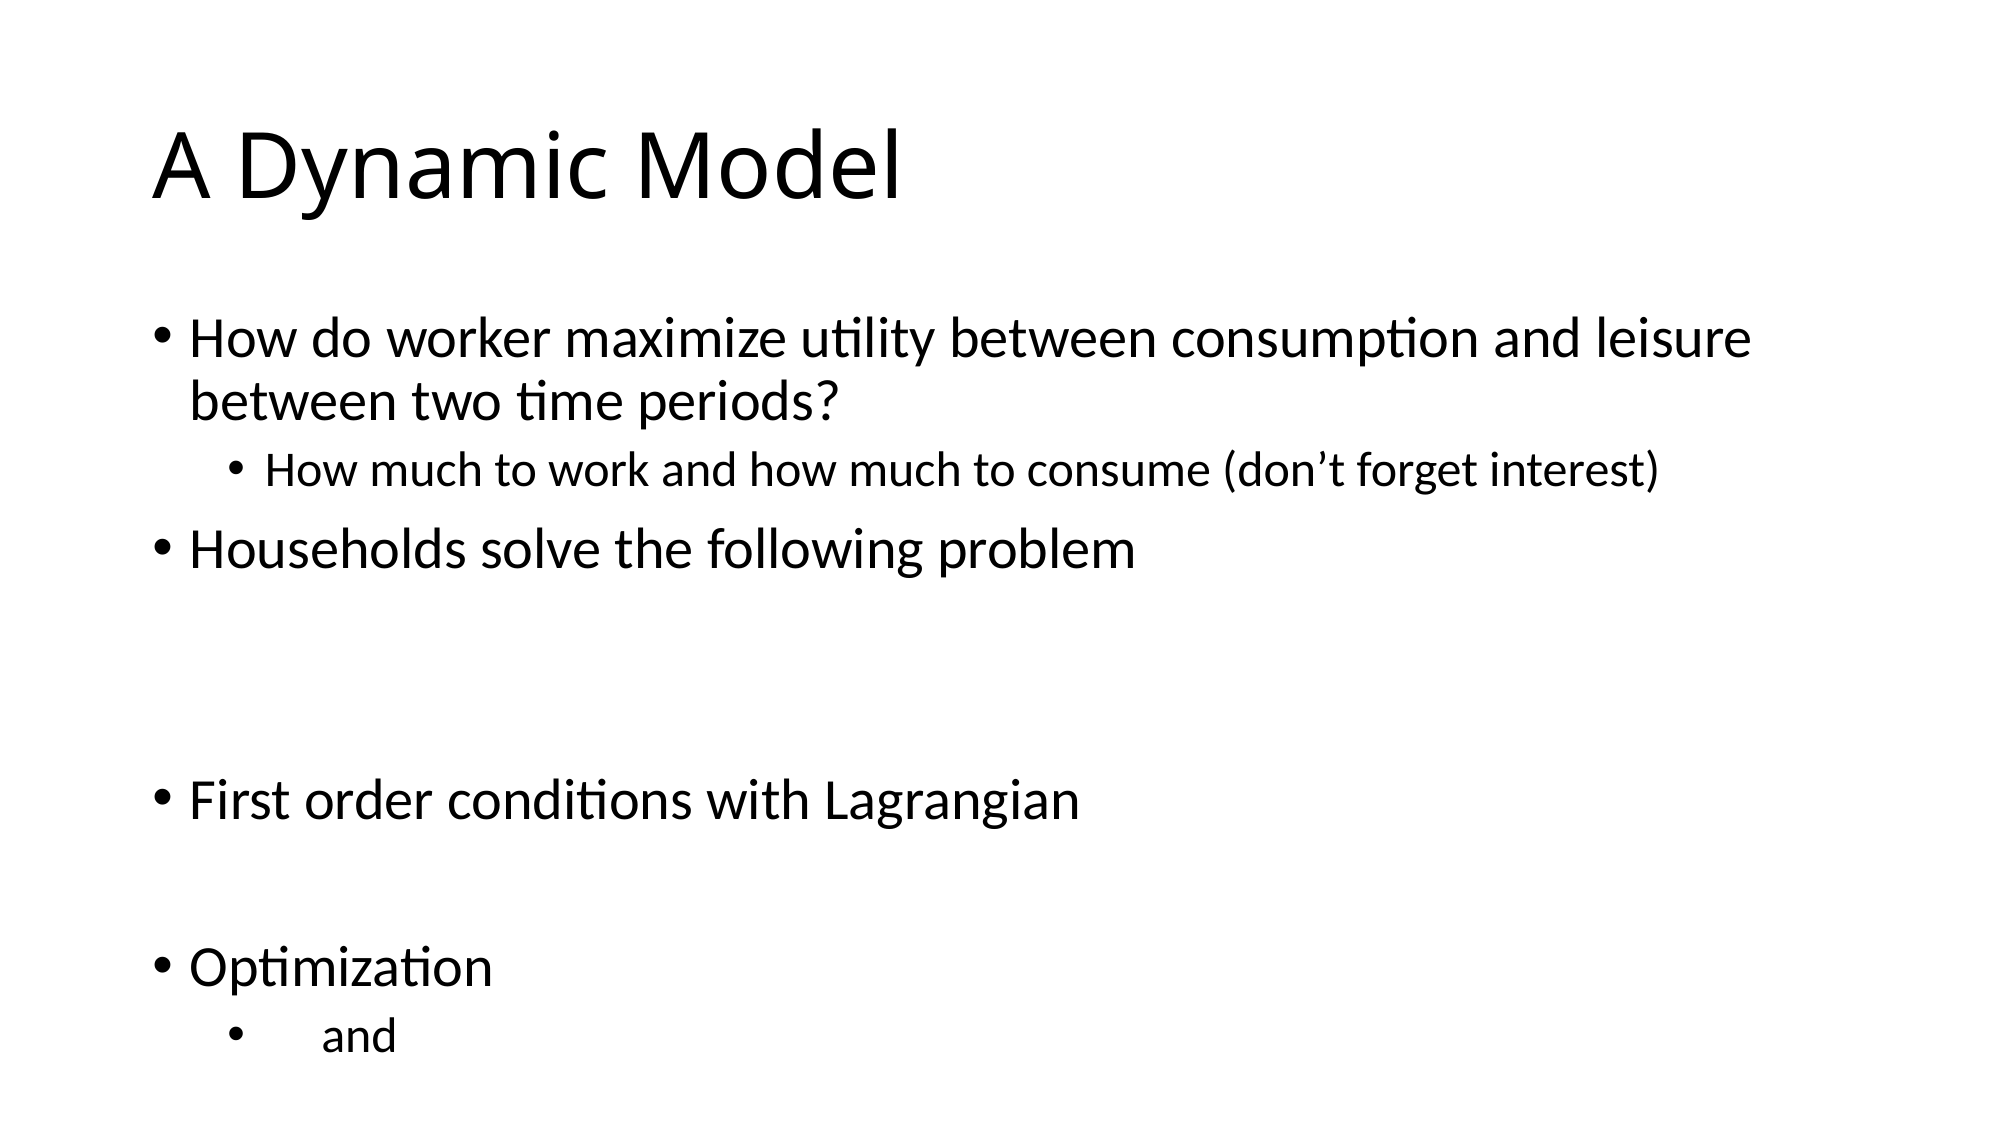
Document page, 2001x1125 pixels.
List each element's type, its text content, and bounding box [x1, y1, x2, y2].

title A Dynamic Model [137, 59, 1863, 278]
